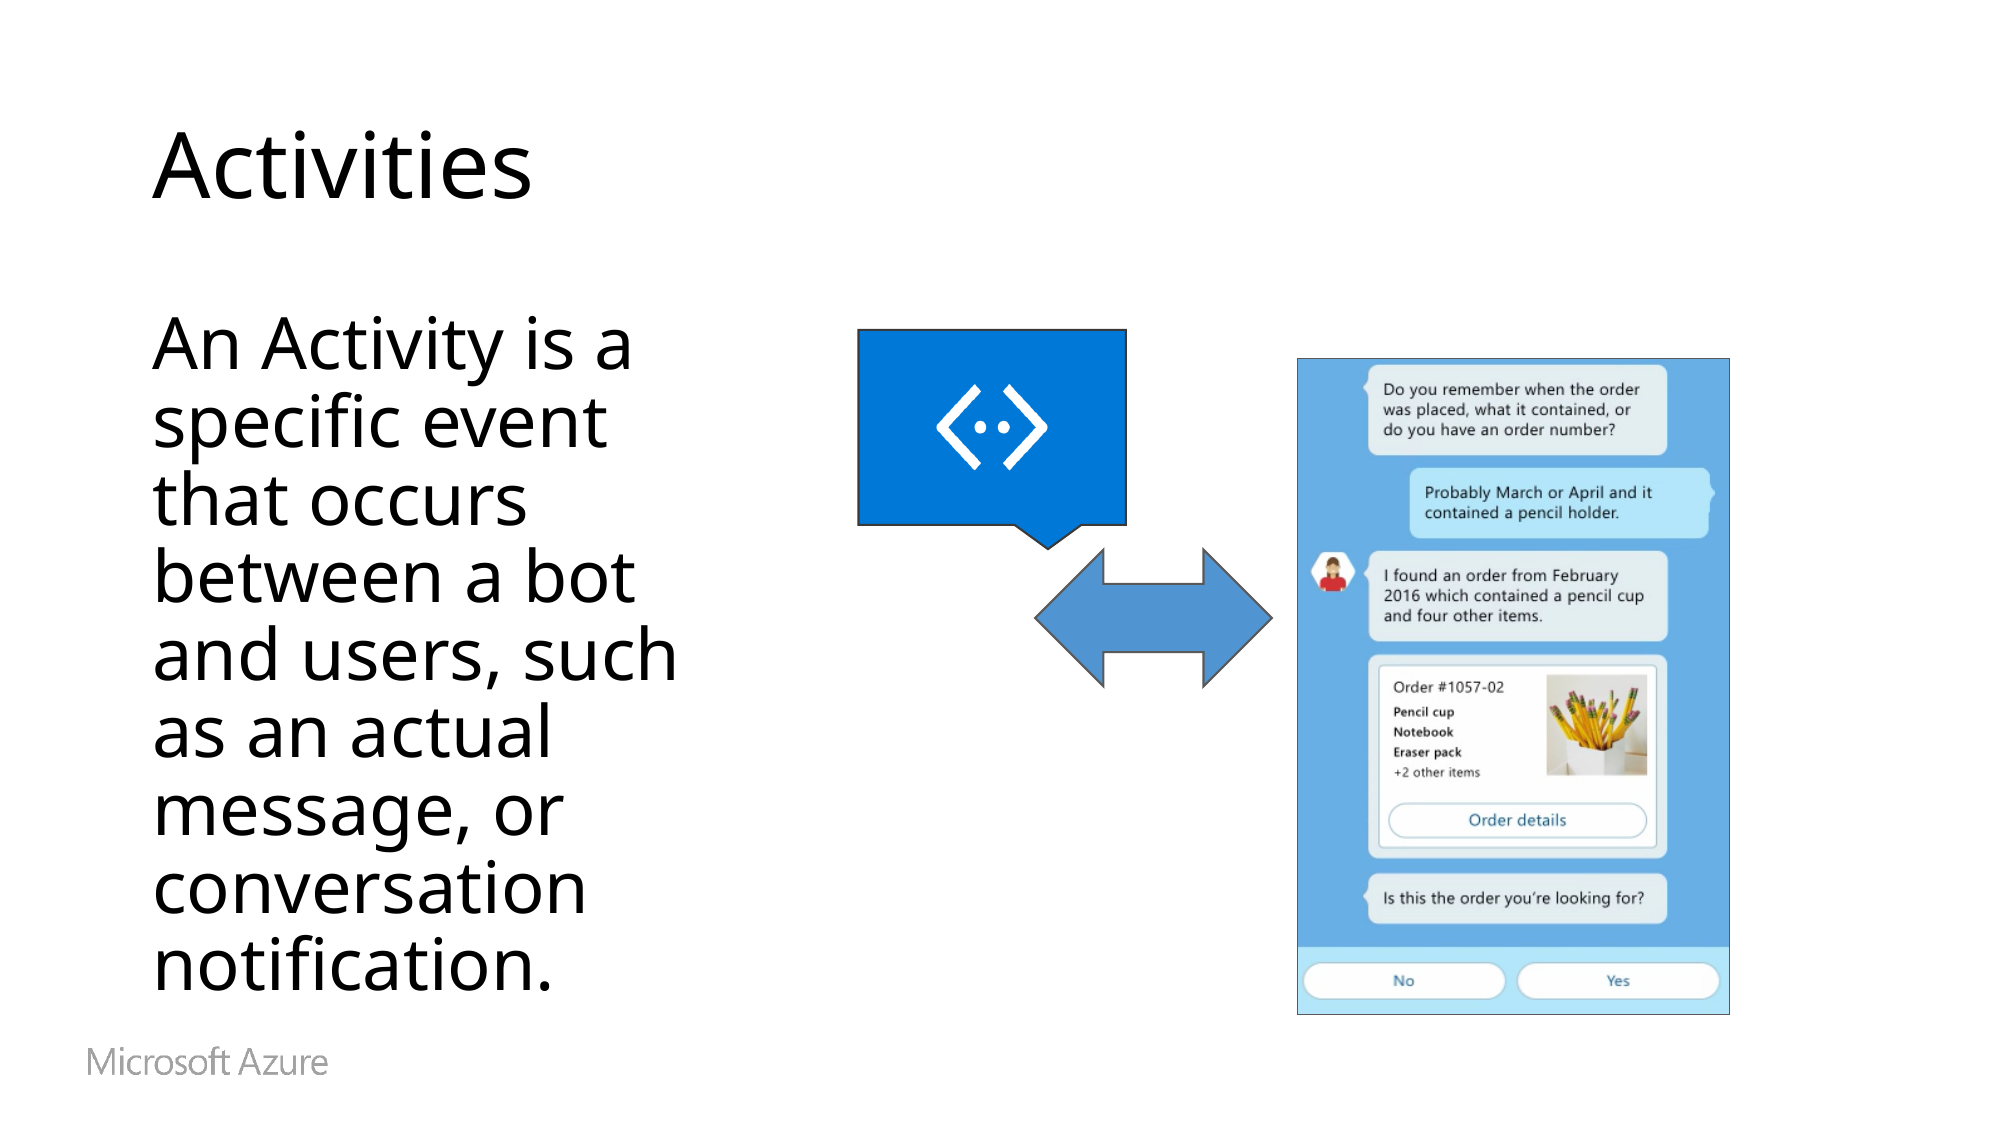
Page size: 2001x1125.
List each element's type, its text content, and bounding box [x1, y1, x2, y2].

title Activities [137, 59, 1863, 278]
list An Activity is a specific event that occurs between a bot and users, such as an actual message, or conversation notification. [137, 299, 778, 1015]
picture [1297, 358, 1730, 1015]
text_box [1033, 547, 1274, 689]
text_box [858, 329, 1126, 525]
